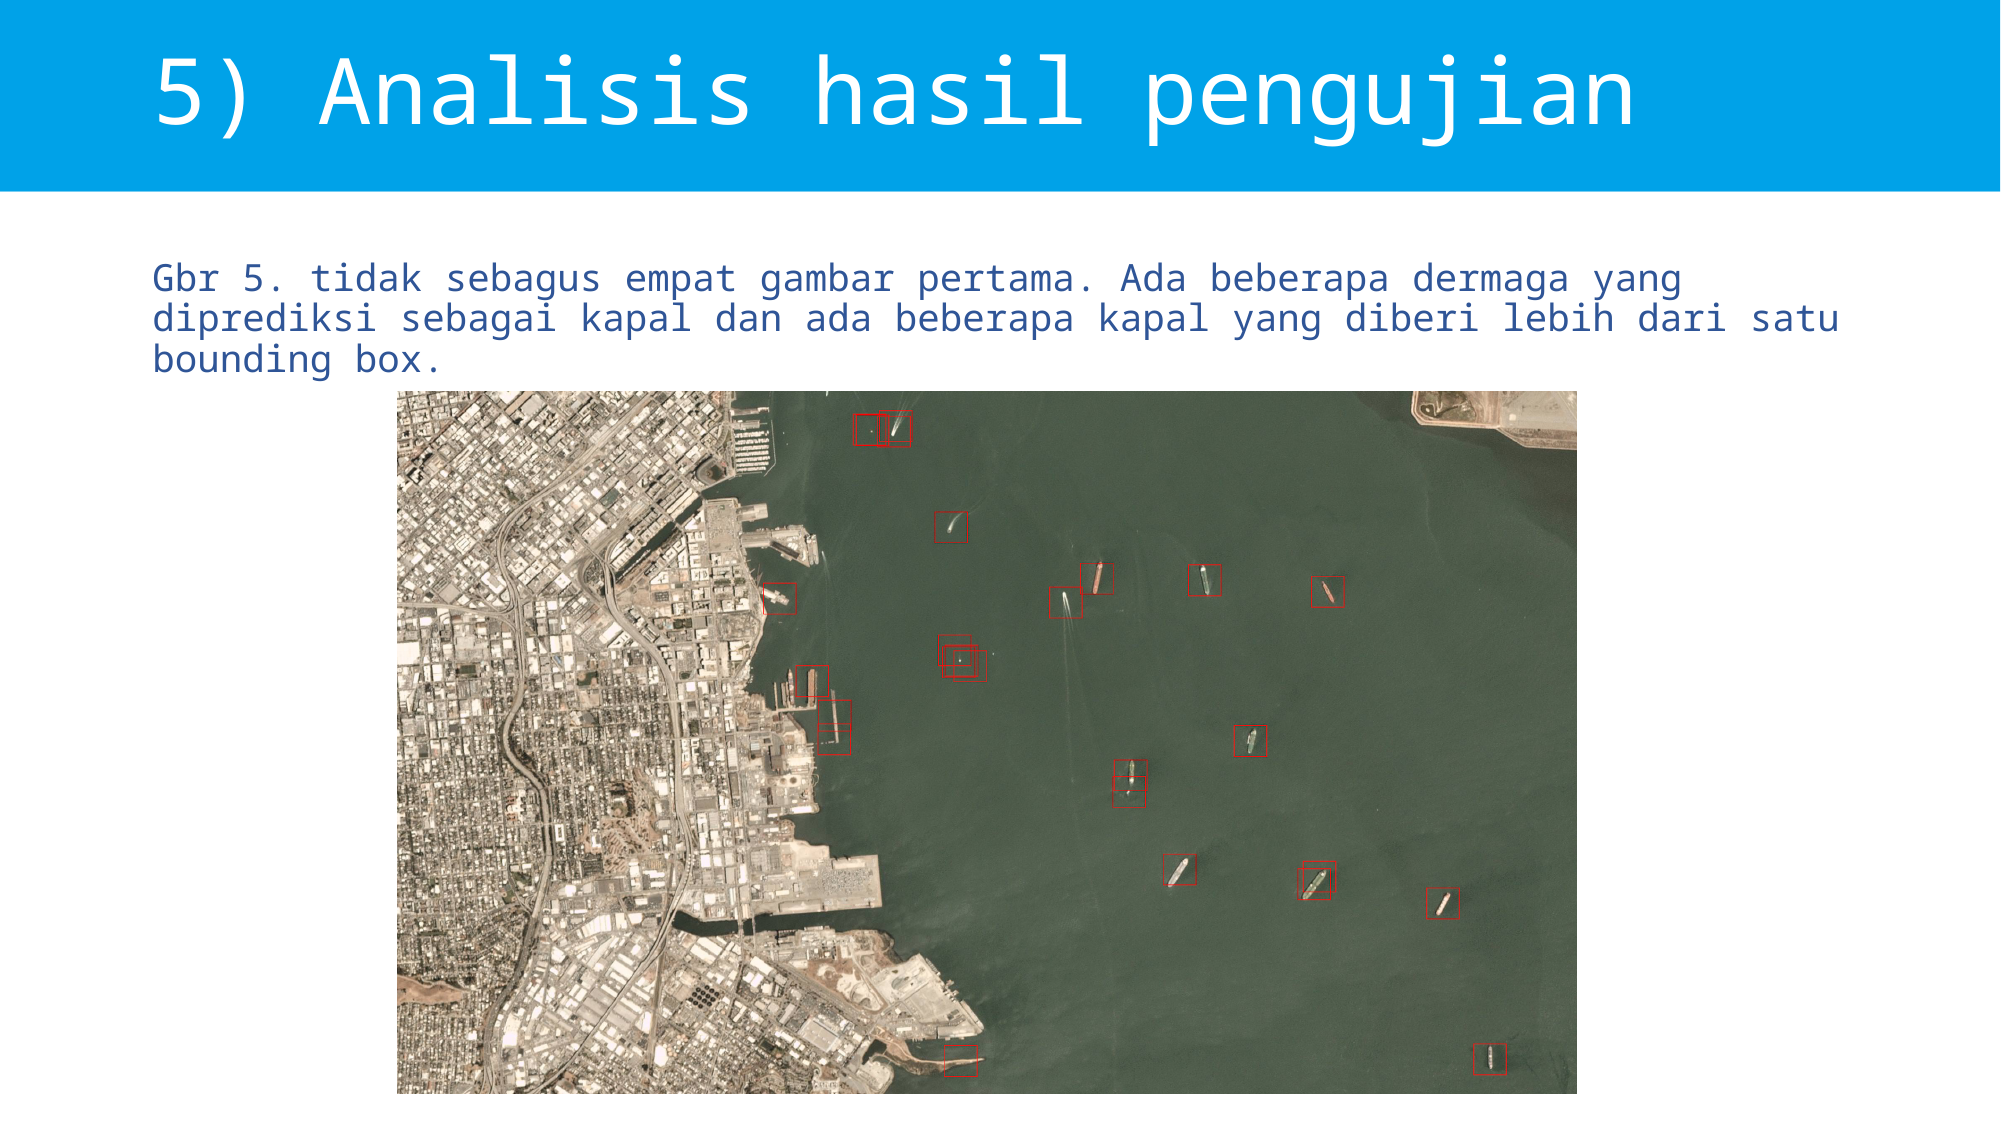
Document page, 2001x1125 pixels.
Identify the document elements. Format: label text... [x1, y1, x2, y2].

list Gbr 5. tidak sebagus empat gambar pertama. Ada beberapa dermaga yang diprediksi sebagai kapal dan ada beberapa kapal yang diberi lebih dari satu bounding box. [137, 251, 1863, 1053]
picture [0, 192, 2001, 1125]
title 5) Analisis hasil pengujian [137, 20, 1766, 169]
